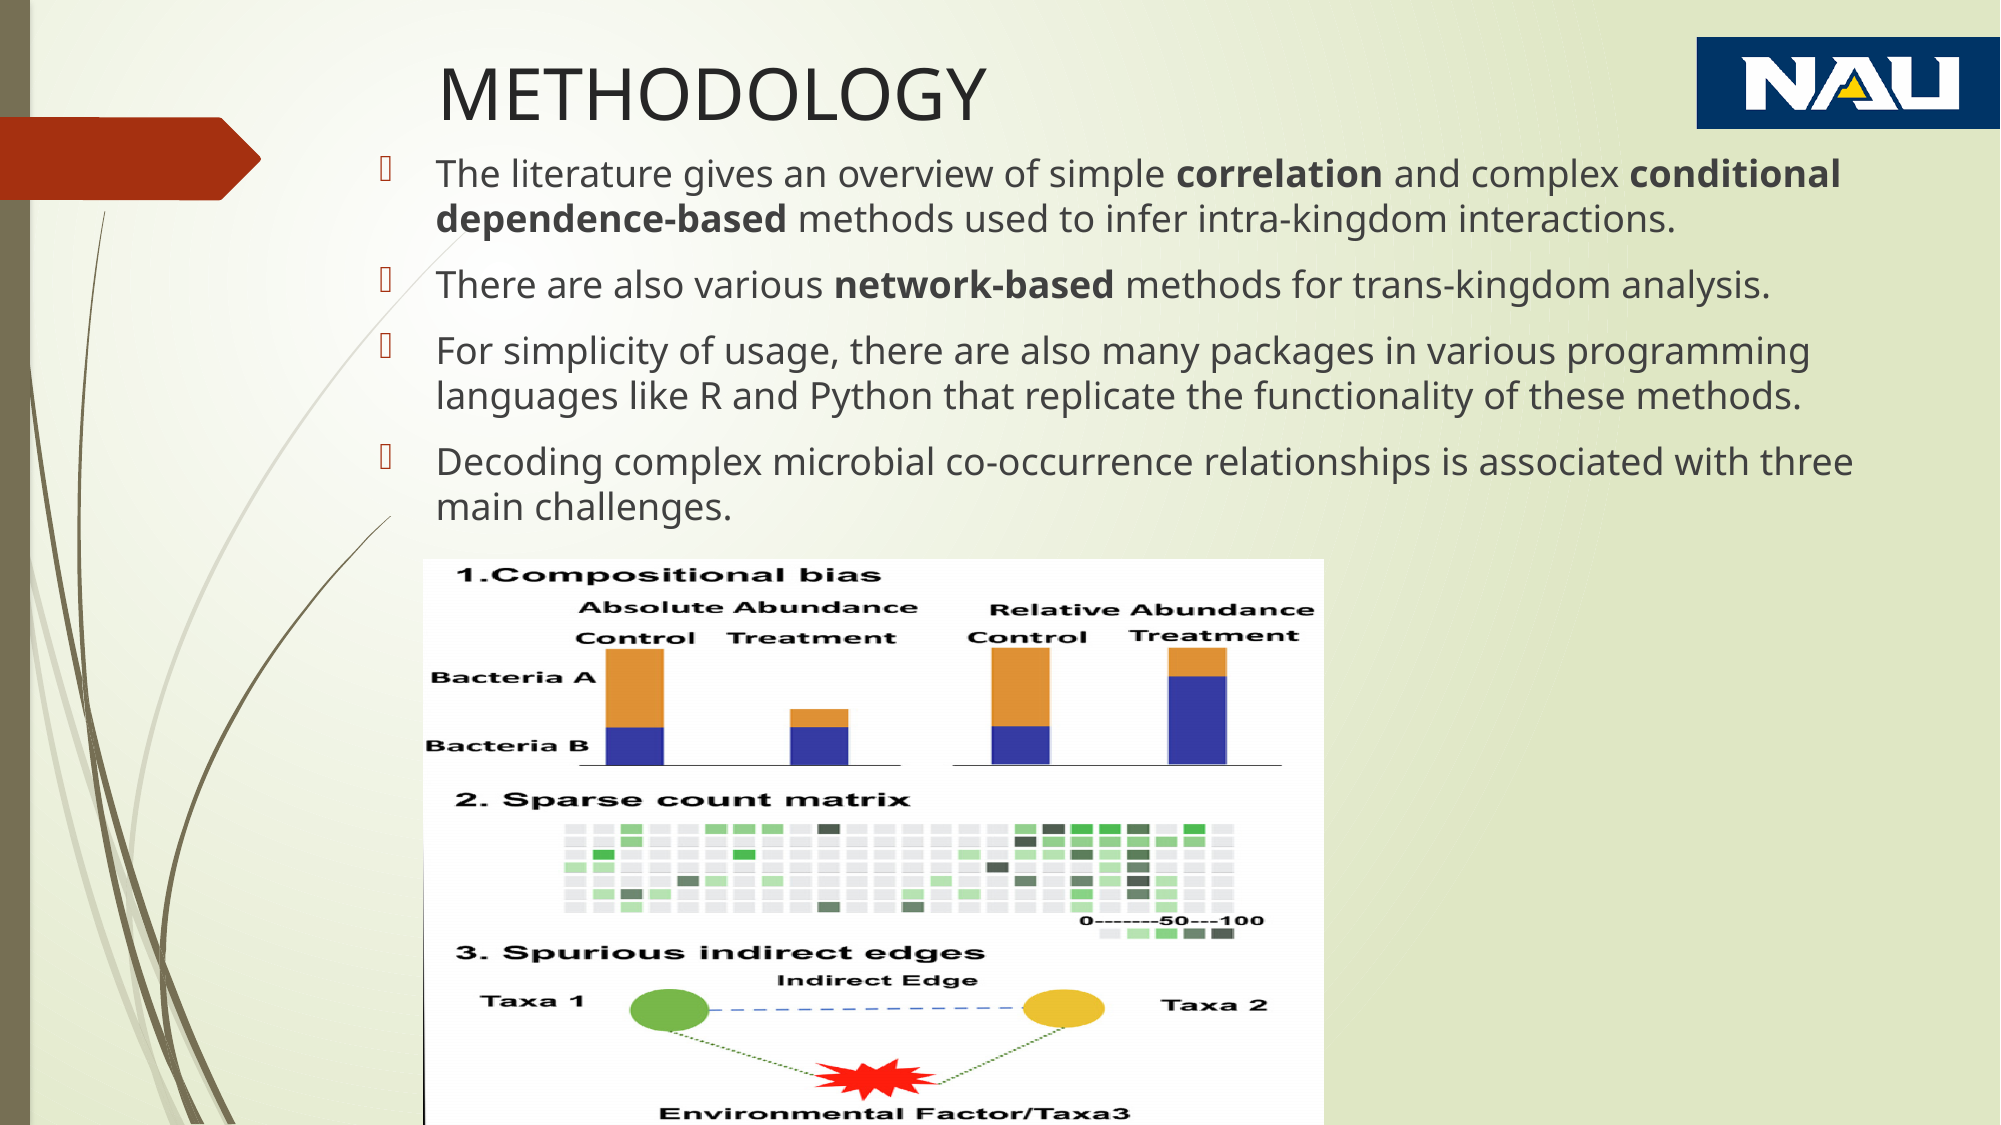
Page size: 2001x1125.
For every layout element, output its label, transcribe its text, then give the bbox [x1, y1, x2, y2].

list The literature gives an overview of simple correlation and complex conditional dependence-based methods used to infer intra-kingdom interactions. There are also various network-based methods for trans-kingdom analysis. For simplicity of usage, there are also many packages in various programming languages like R and Python that replicate the functionality of these methods. Decoding complex microbial co-occurrence relationships is associated with three main challenges. [364, 142, 1886, 1070]
title METHODOLOGY [423, 41, 1311, 142]
picture [422, 559, 1324, 1125]
picture [1696, 37, 2000, 129]
